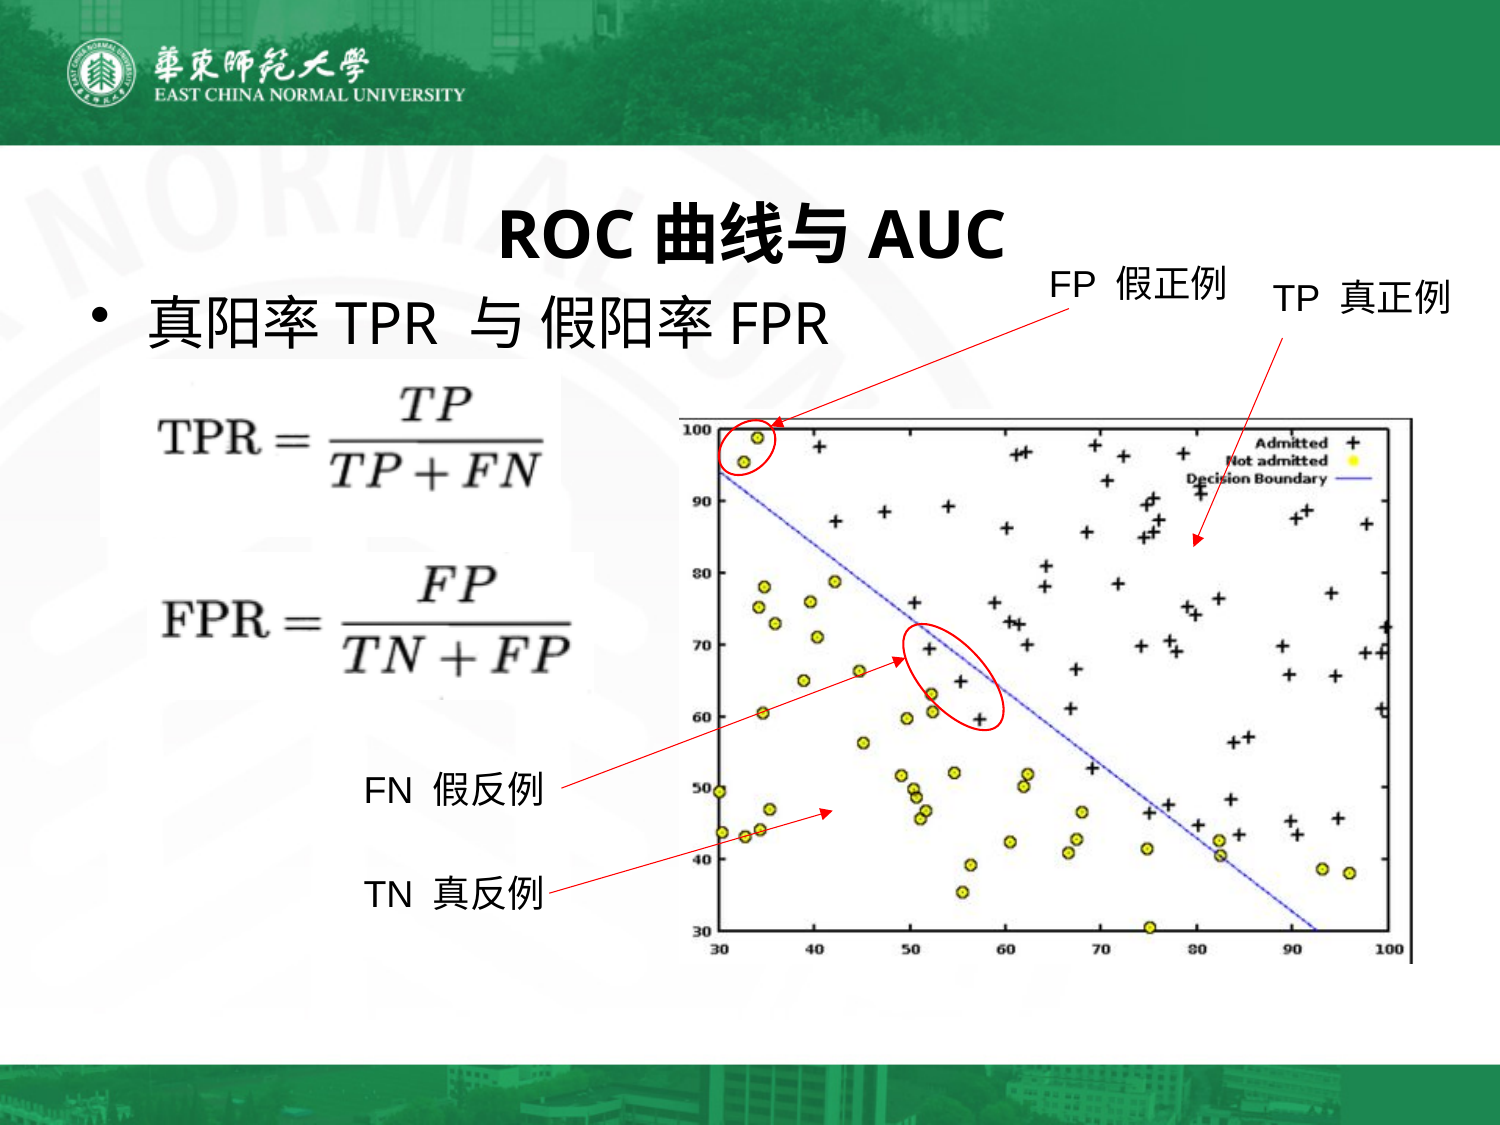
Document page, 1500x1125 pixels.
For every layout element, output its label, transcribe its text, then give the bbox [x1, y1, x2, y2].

text_box TN 真反例 [348, 862, 562, 923]
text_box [549, 810, 833, 894]
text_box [1193, 337, 1283, 548]
list 真阳率TPR 与 假阳率FPR [75, 278, 1425, 1005]
text_box TP 真正例 [1257, 266, 1471, 327]
title ROC曲线与AUC [76, 172, 1427, 278]
picture [0, 0, 1500, 1125]
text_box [561, 657, 906, 789]
text_box FP 假正例 [1034, 252, 1247, 313]
text_box FN 假反例 [348, 758, 562, 818]
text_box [770, 308, 1069, 427]
